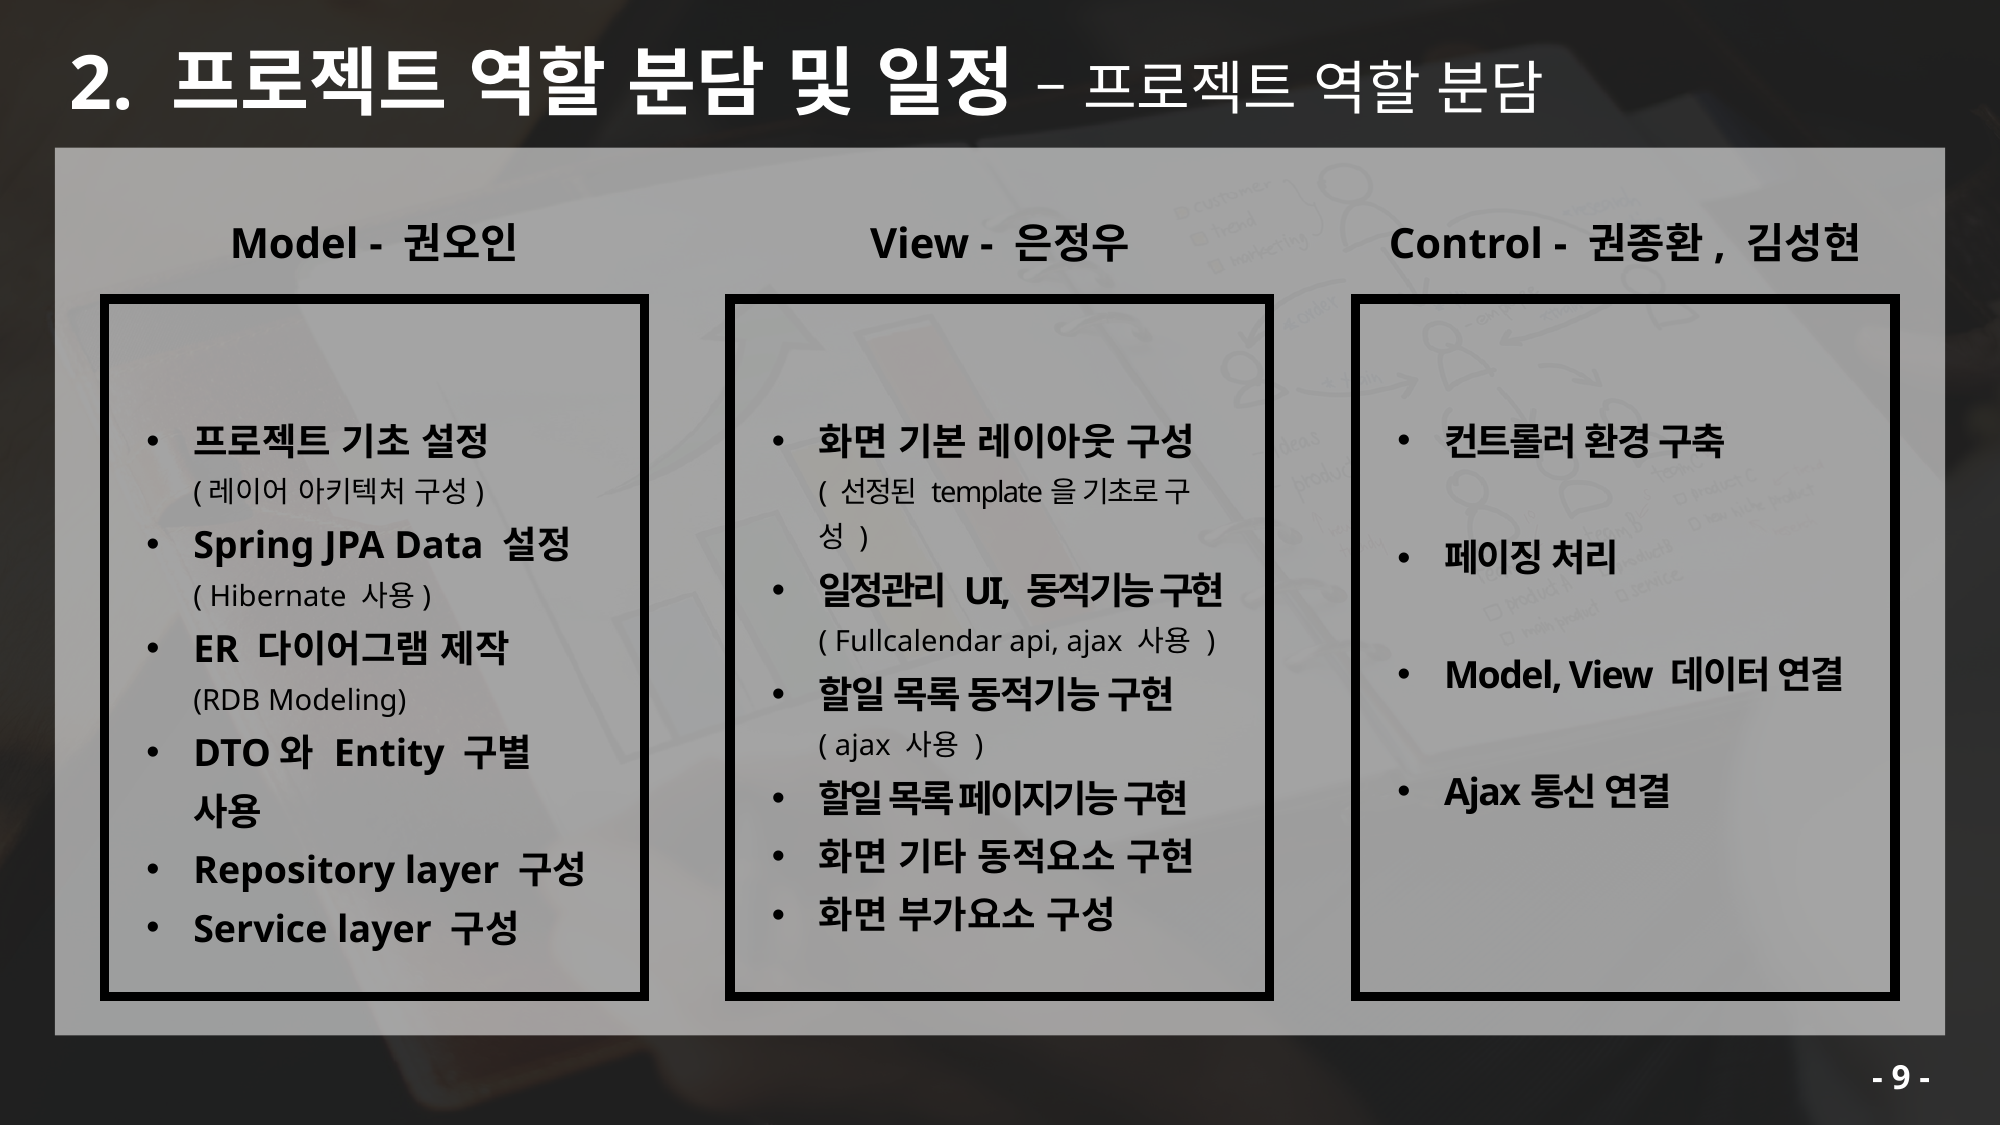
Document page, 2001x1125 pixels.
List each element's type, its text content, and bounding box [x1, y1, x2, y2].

text_box Control - 권종환, 김성현 [1349, 209, 1902, 274]
slide_number 9 [1495, 1049, 1946, 1109]
text_box [104, 298, 645, 997]
text_box 컨트롤러 환경 구축 페이징 처리 Model, View 데이터 연결 Ajax통신 연결 [1382, 396, 1869, 821]
text_box Model - 권오인 [131, 209, 618, 274]
text_box 화면 기본 레이아웃 구성 ( 선정된 template을 기초로 구성 ) 일정관리 UI, 동적기능 구현 ( Fullcalendar api, ajax 사용 ) 할일 목록 동적기능 구현 ( ajax 사용 ) 할일 목록 페이지기능 구현 화면 기타 동적요소 구현 화면 부가요소 구성 [757, 396, 1243, 990]
text_box 2. 프로젝트 역할 분담 및 일정 – 프로젝트 역할 분담 [55, 27, 1782, 133]
text_box [729, 298, 1271, 997]
text_box [1355, 298, 1896, 997]
text_box 프로젝트 기초 설정 (레이어 아키텍처 구성) Spring JPA Data 설정 ( Hibernate 사용) ER 다이어그램 제작 (RDB Modeling) DTO와 Entity 구별 사용 Repository layer 구성 Service layer 구성 [131, 396, 618, 957]
text_box View - 은정우 [784, 209, 1216, 274]
